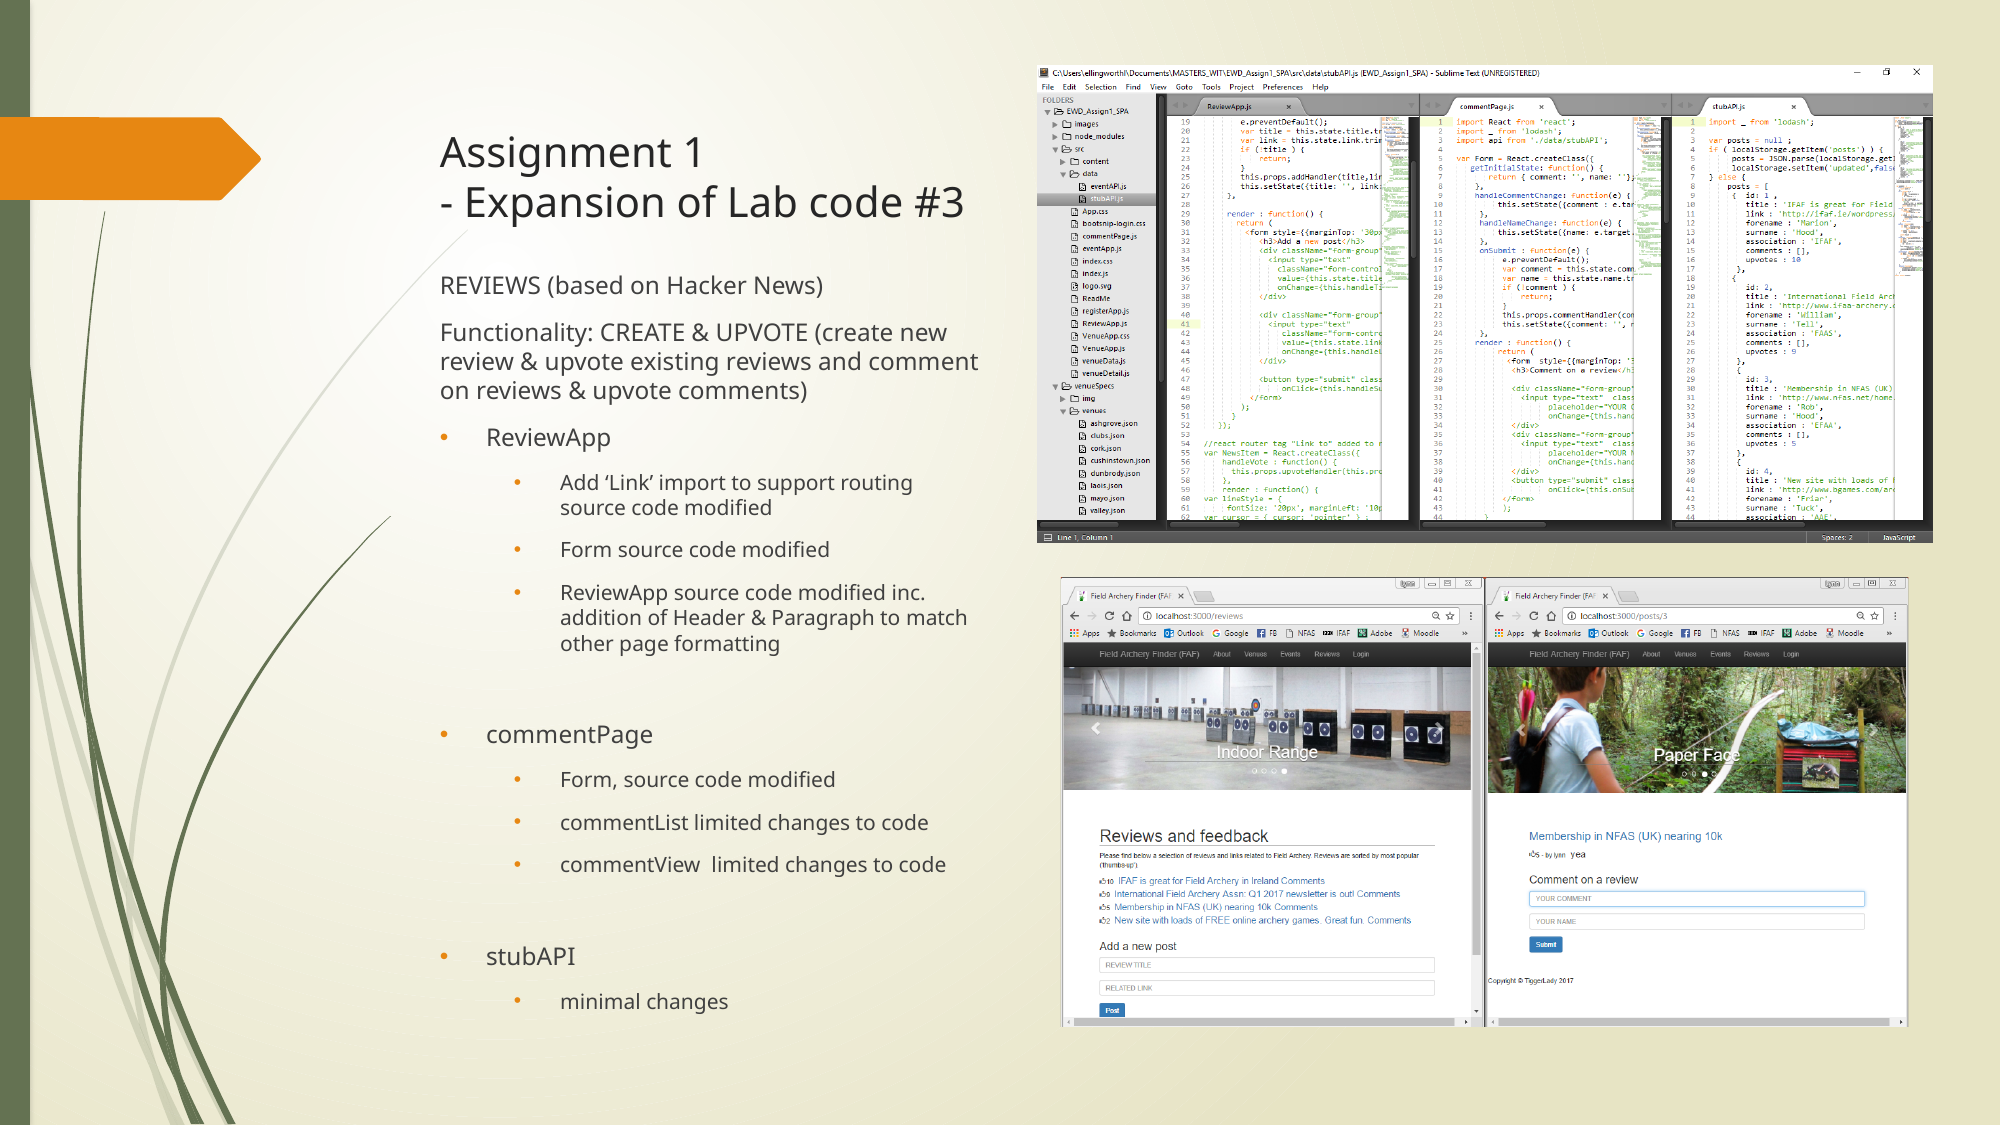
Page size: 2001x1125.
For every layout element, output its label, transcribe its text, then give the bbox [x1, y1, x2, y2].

picture [1036, 65, 1933, 543]
text_box [1037, 550, 1888, 999]
list REVIEWS (based on Hacker News) Functionality: CREATE & UPVOTE (create new review & upvote existing reviews and comment on reviews & upvote comments) ReviewApp Add ‘Link’ import to support routing source code modified Form source code modified ReviewApp source code modified inc. addition of Header & Paragraph to match other page formatting commentPage Form, source code modified commentList limited changes to code commentView limited changes to code stubAPI minimal changes [424, 262, 1000, 1027]
title Assignment 1 - Expansion of Lab code #3 [424, 73, 1021, 234]
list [1060, 577, 1909, 1027]
